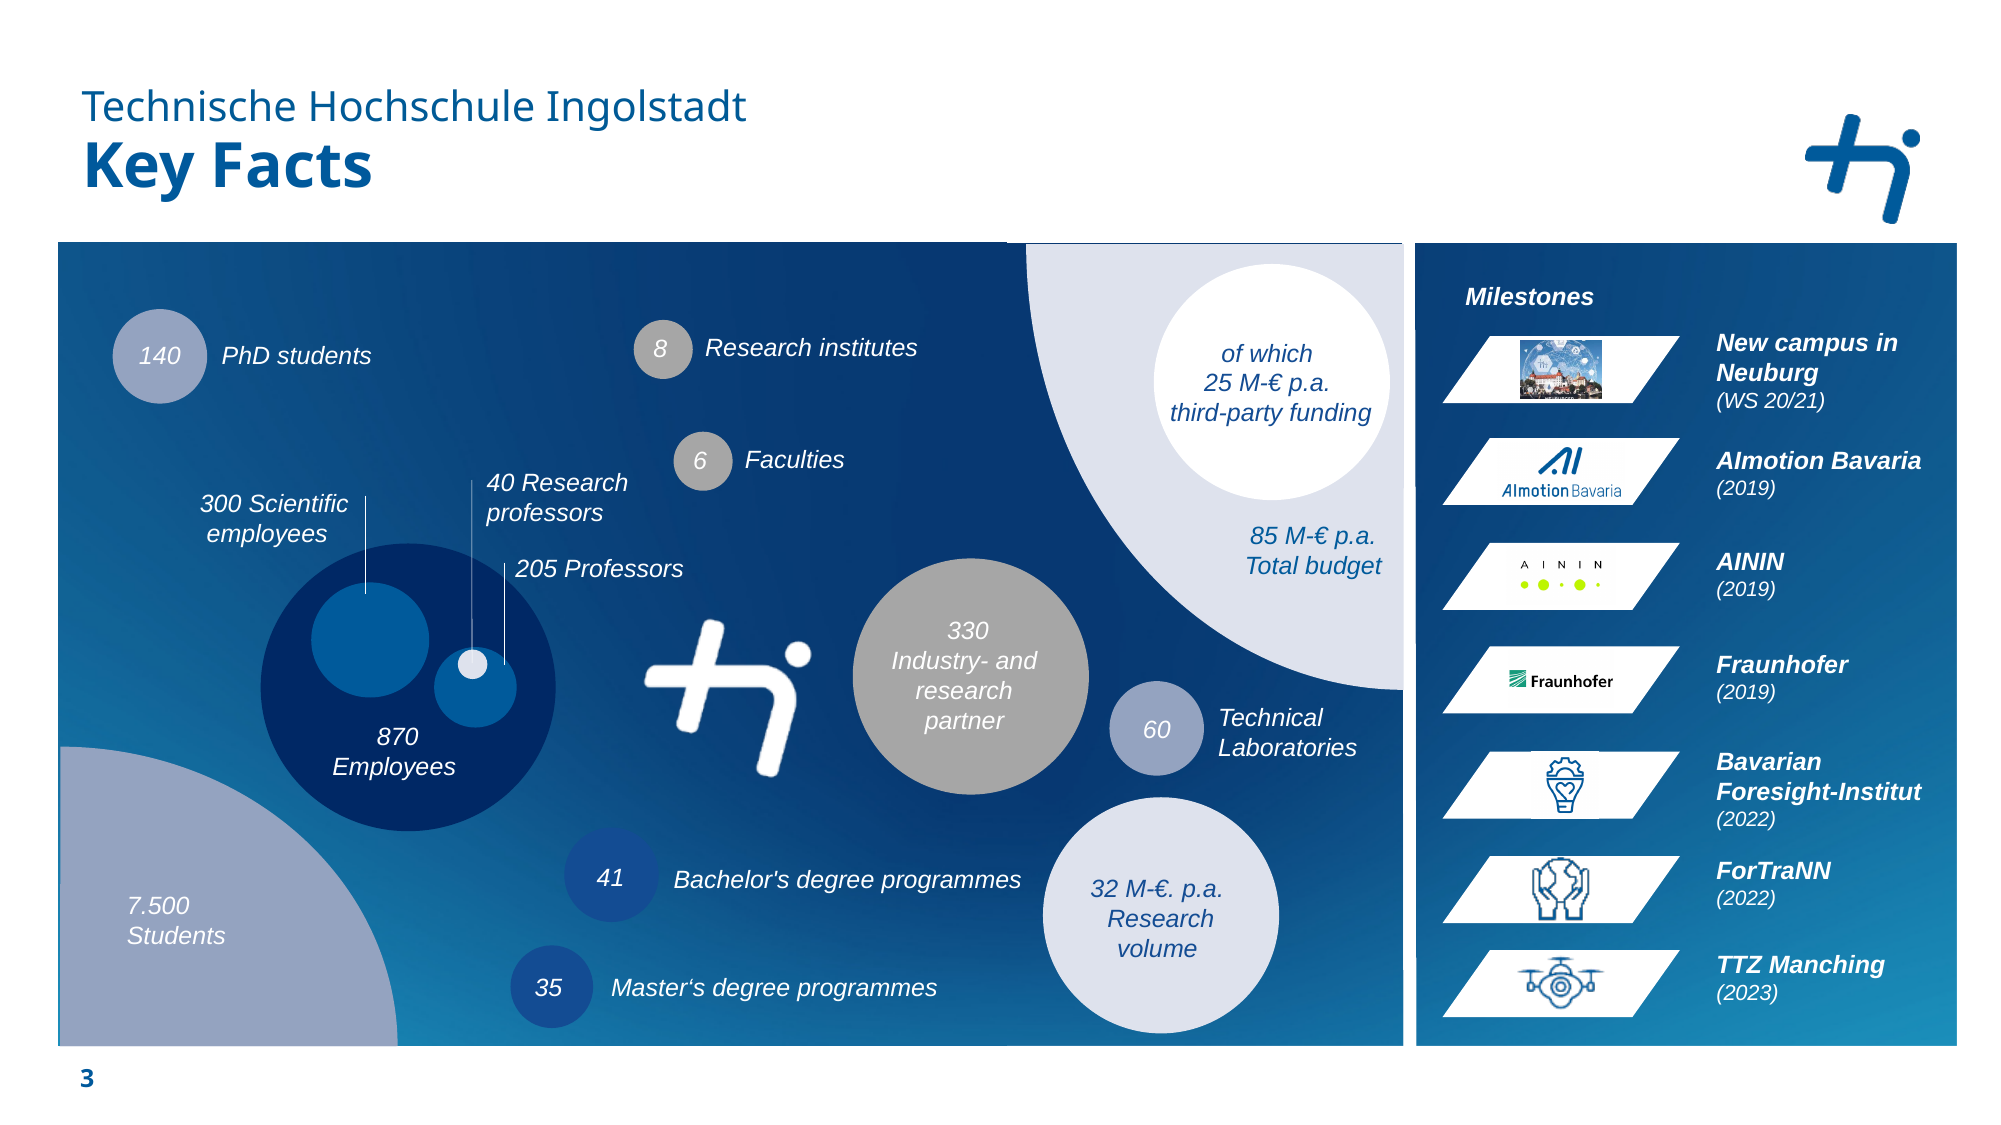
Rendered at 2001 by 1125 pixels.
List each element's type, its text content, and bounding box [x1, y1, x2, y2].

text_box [564, 827, 1020, 923]
picture [1801, 110, 1924, 228]
list Technische Hochschule Ingolstadt [66, 77, 1730, 161]
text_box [1410, 681, 1485, 776]
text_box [1130, 263, 1412, 501]
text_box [510, 945, 1020, 1029]
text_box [1109, 681, 1408, 776]
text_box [1020, 797, 1302, 1034]
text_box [633, 319, 1019, 379]
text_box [112, 309, 488, 404]
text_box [827, 558, 1109, 795]
title Key Facts [67, 161, 1730, 226]
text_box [260, 543, 556, 832]
picture [58, 242, 1408, 1046]
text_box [673, 431, 1059, 491]
slide_number 3 [64, 1047, 488, 1113]
picture [1410, 242, 1956, 1046]
